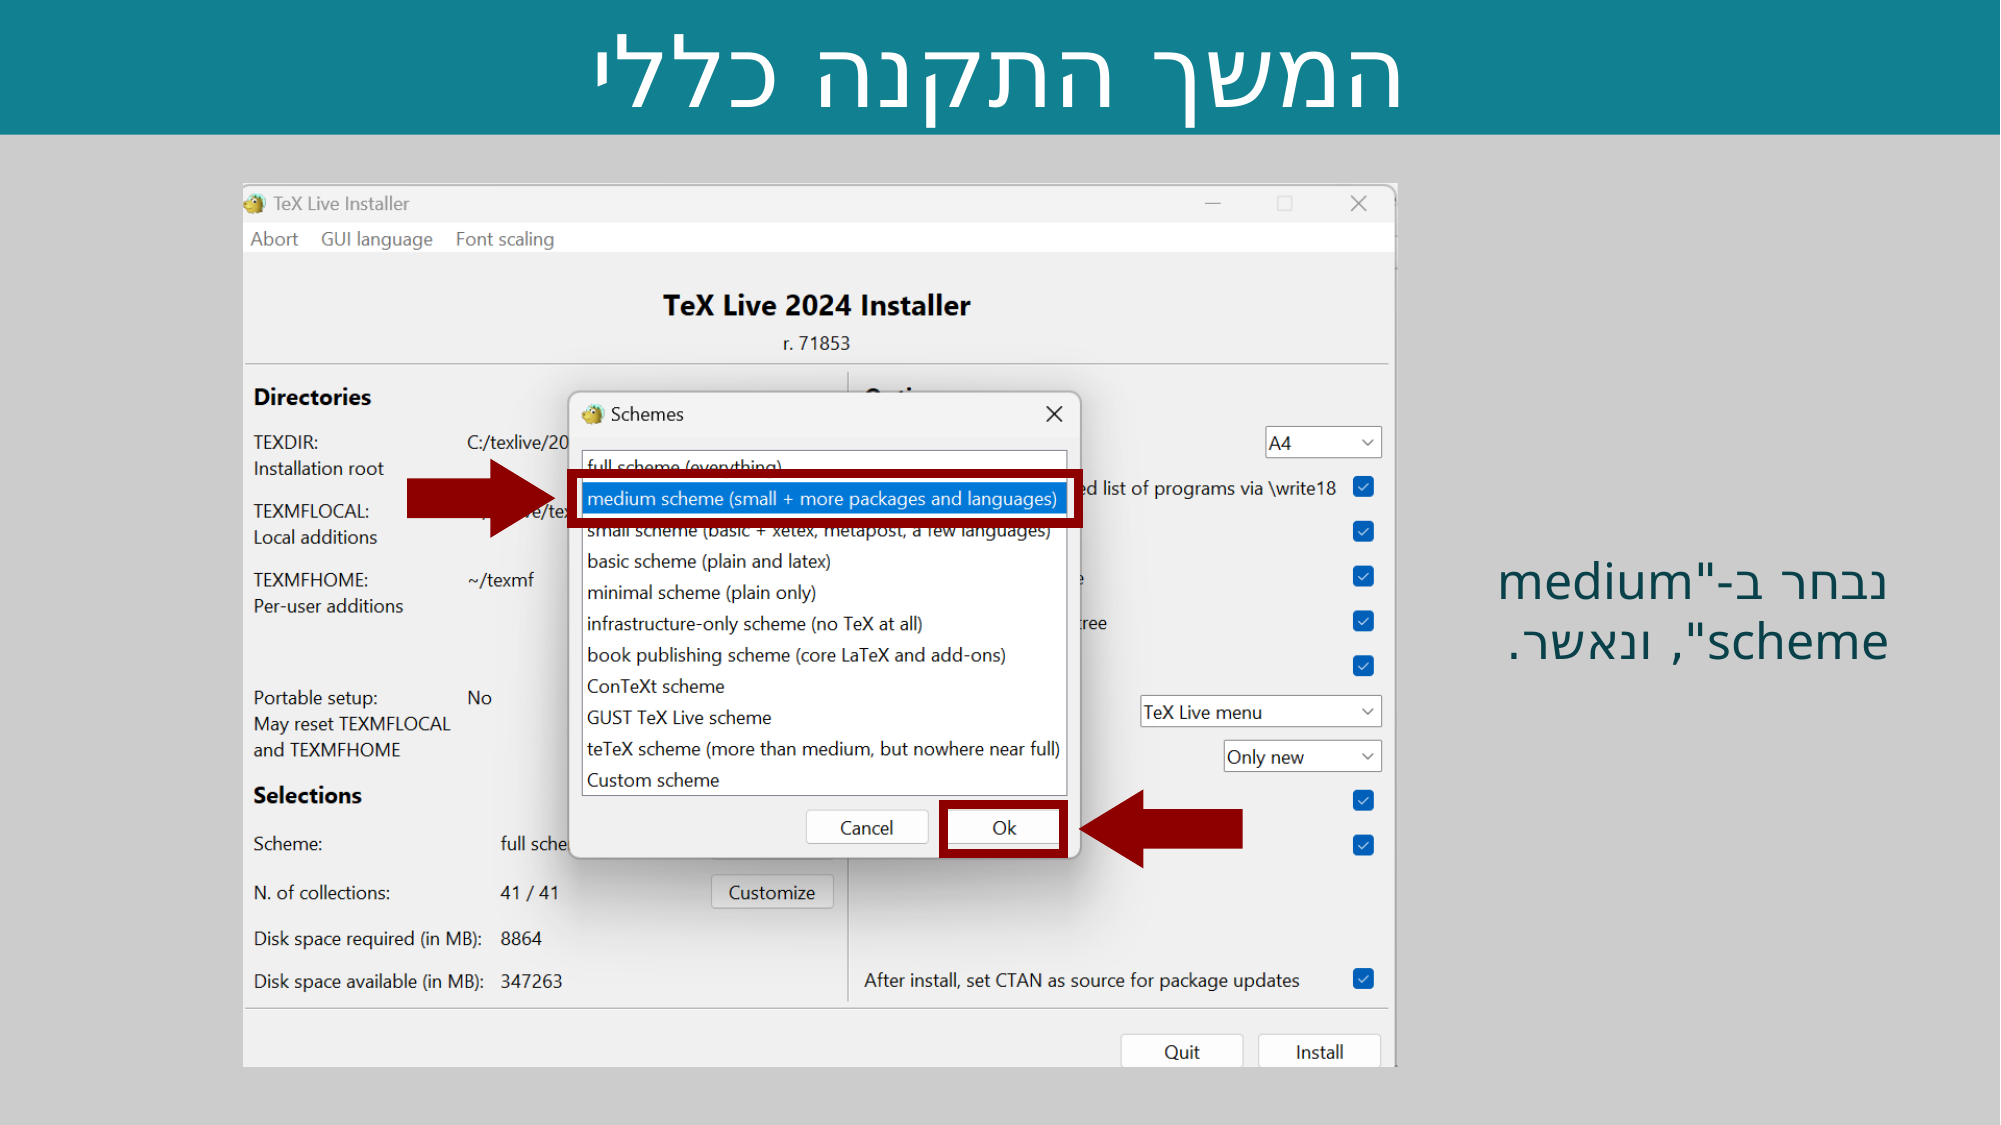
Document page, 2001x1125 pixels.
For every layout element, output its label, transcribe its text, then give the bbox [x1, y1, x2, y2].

text_box נבחר ב-"medium scheme", ונאשר. [1398, 542, 1905, 677]
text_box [243, 183, 1398, 1067]
text_box המשך התקנה כללי [0, 0, 2000, 135]
